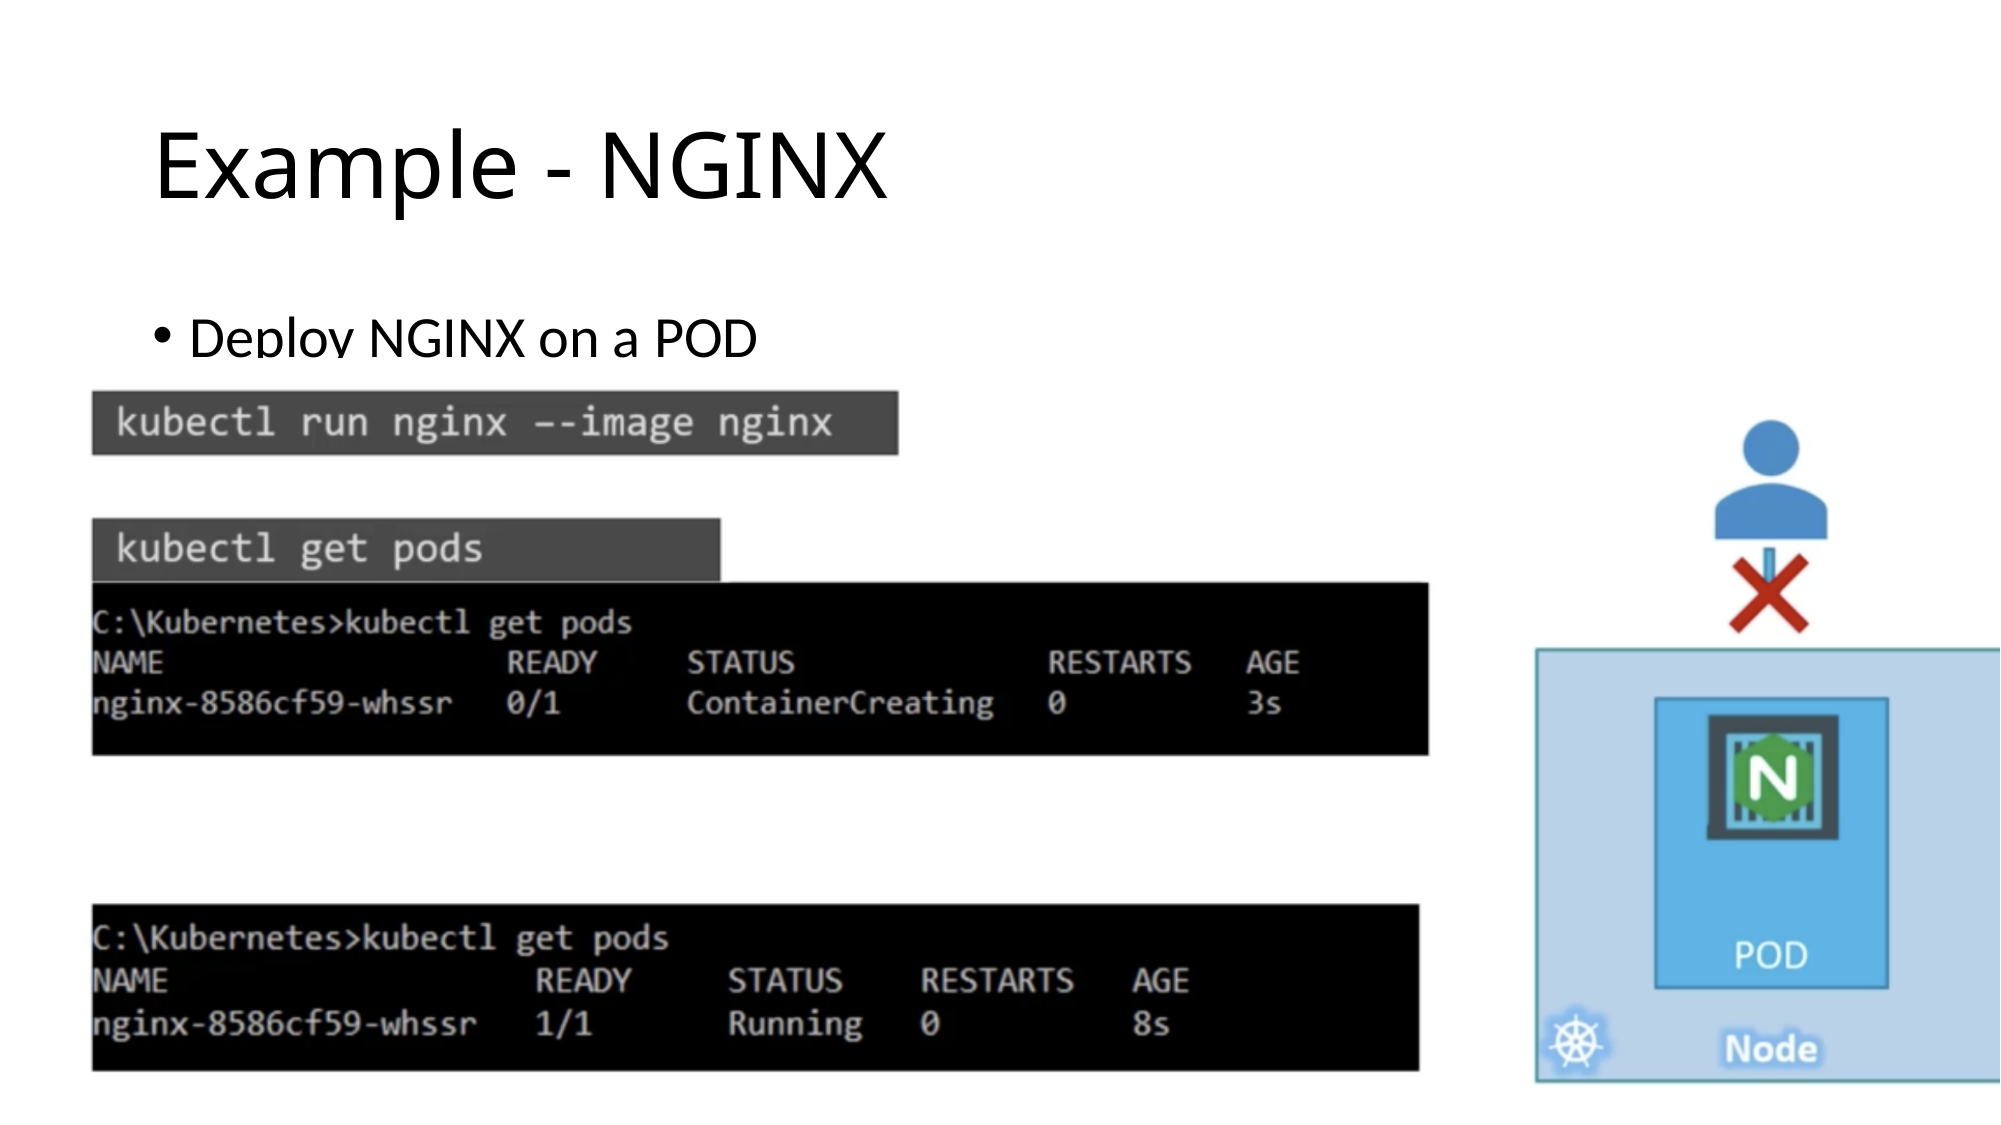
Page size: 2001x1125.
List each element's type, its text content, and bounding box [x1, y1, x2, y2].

picture [40, 358, 2000, 1125]
title Example - NGINX [137, 59, 1863, 278]
list Deploy NGINX on a POD [137, 299, 1863, 358]
